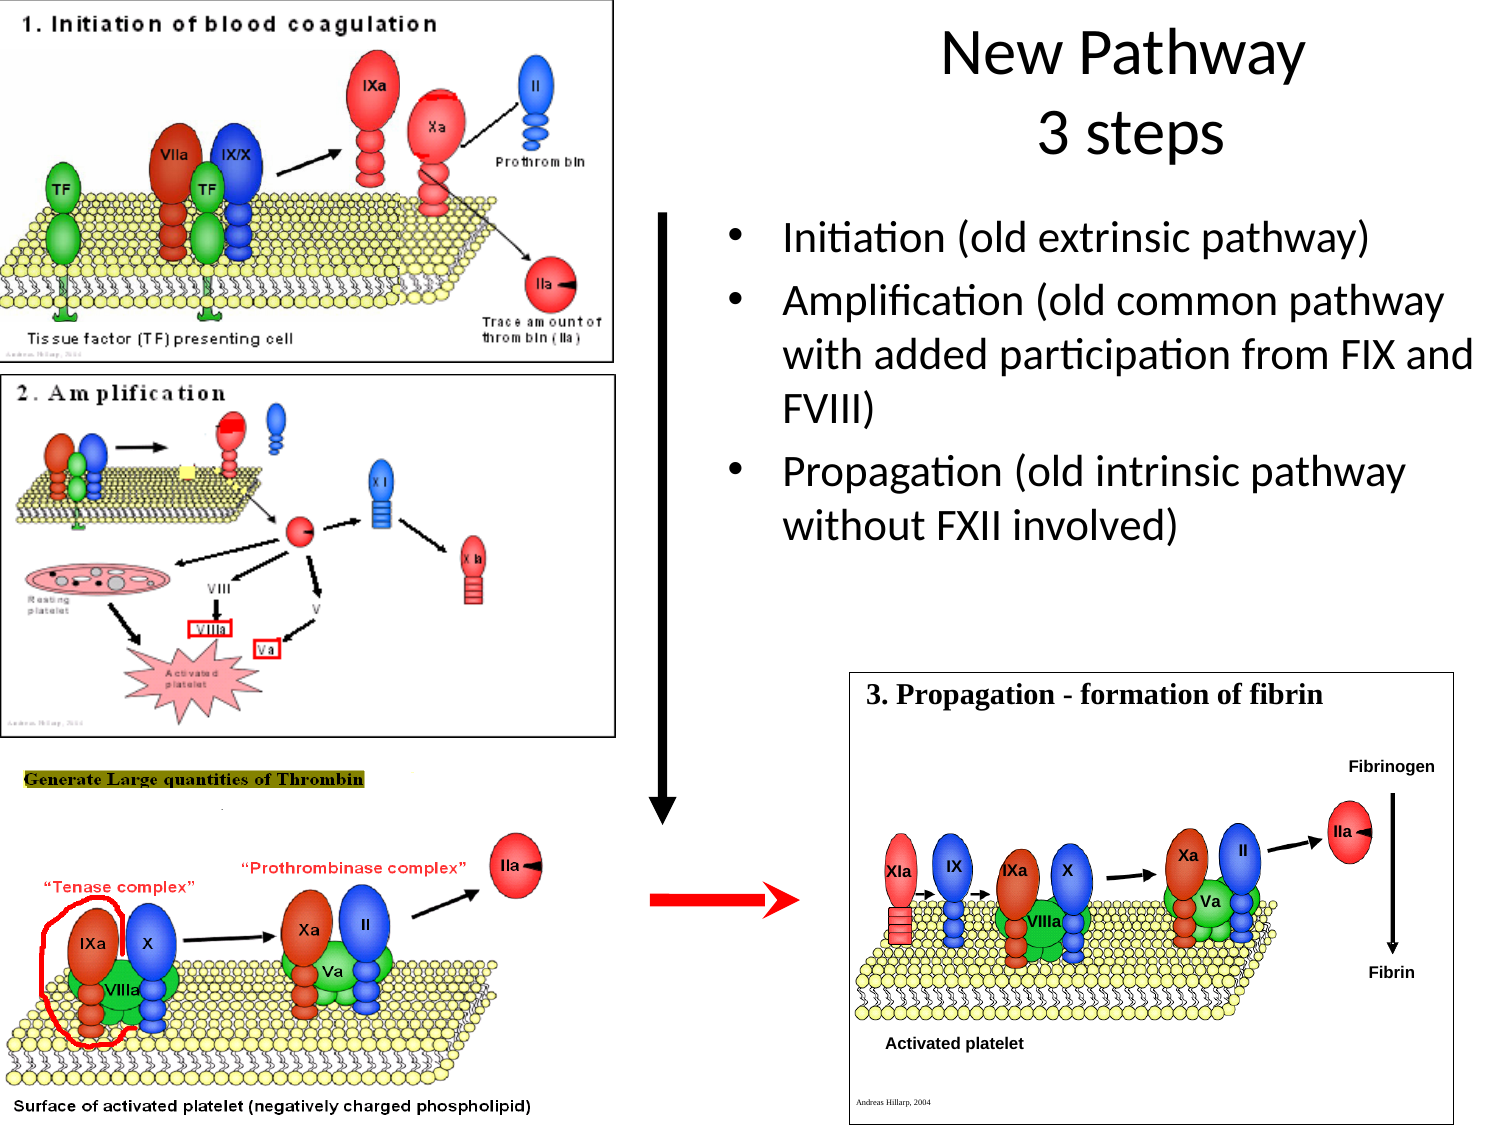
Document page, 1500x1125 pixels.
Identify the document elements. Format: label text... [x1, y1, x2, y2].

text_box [0, 0, 615, 363]
picture [0, 749, 626, 1125]
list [849, 672, 1454, 1125]
text_box [656, 212, 669, 826]
picture [0, 374, 616, 738]
list Initiation (old extrinsic pathway) Amplification (old common pathway with added participation from FIX and FVIII) Propagation (old intrinsic pathway without FXII involved) [712, 200, 1500, 559]
text_box [787, 893, 800, 907]
title New Pathway 3 steps [762, 0, 1500, 175]
